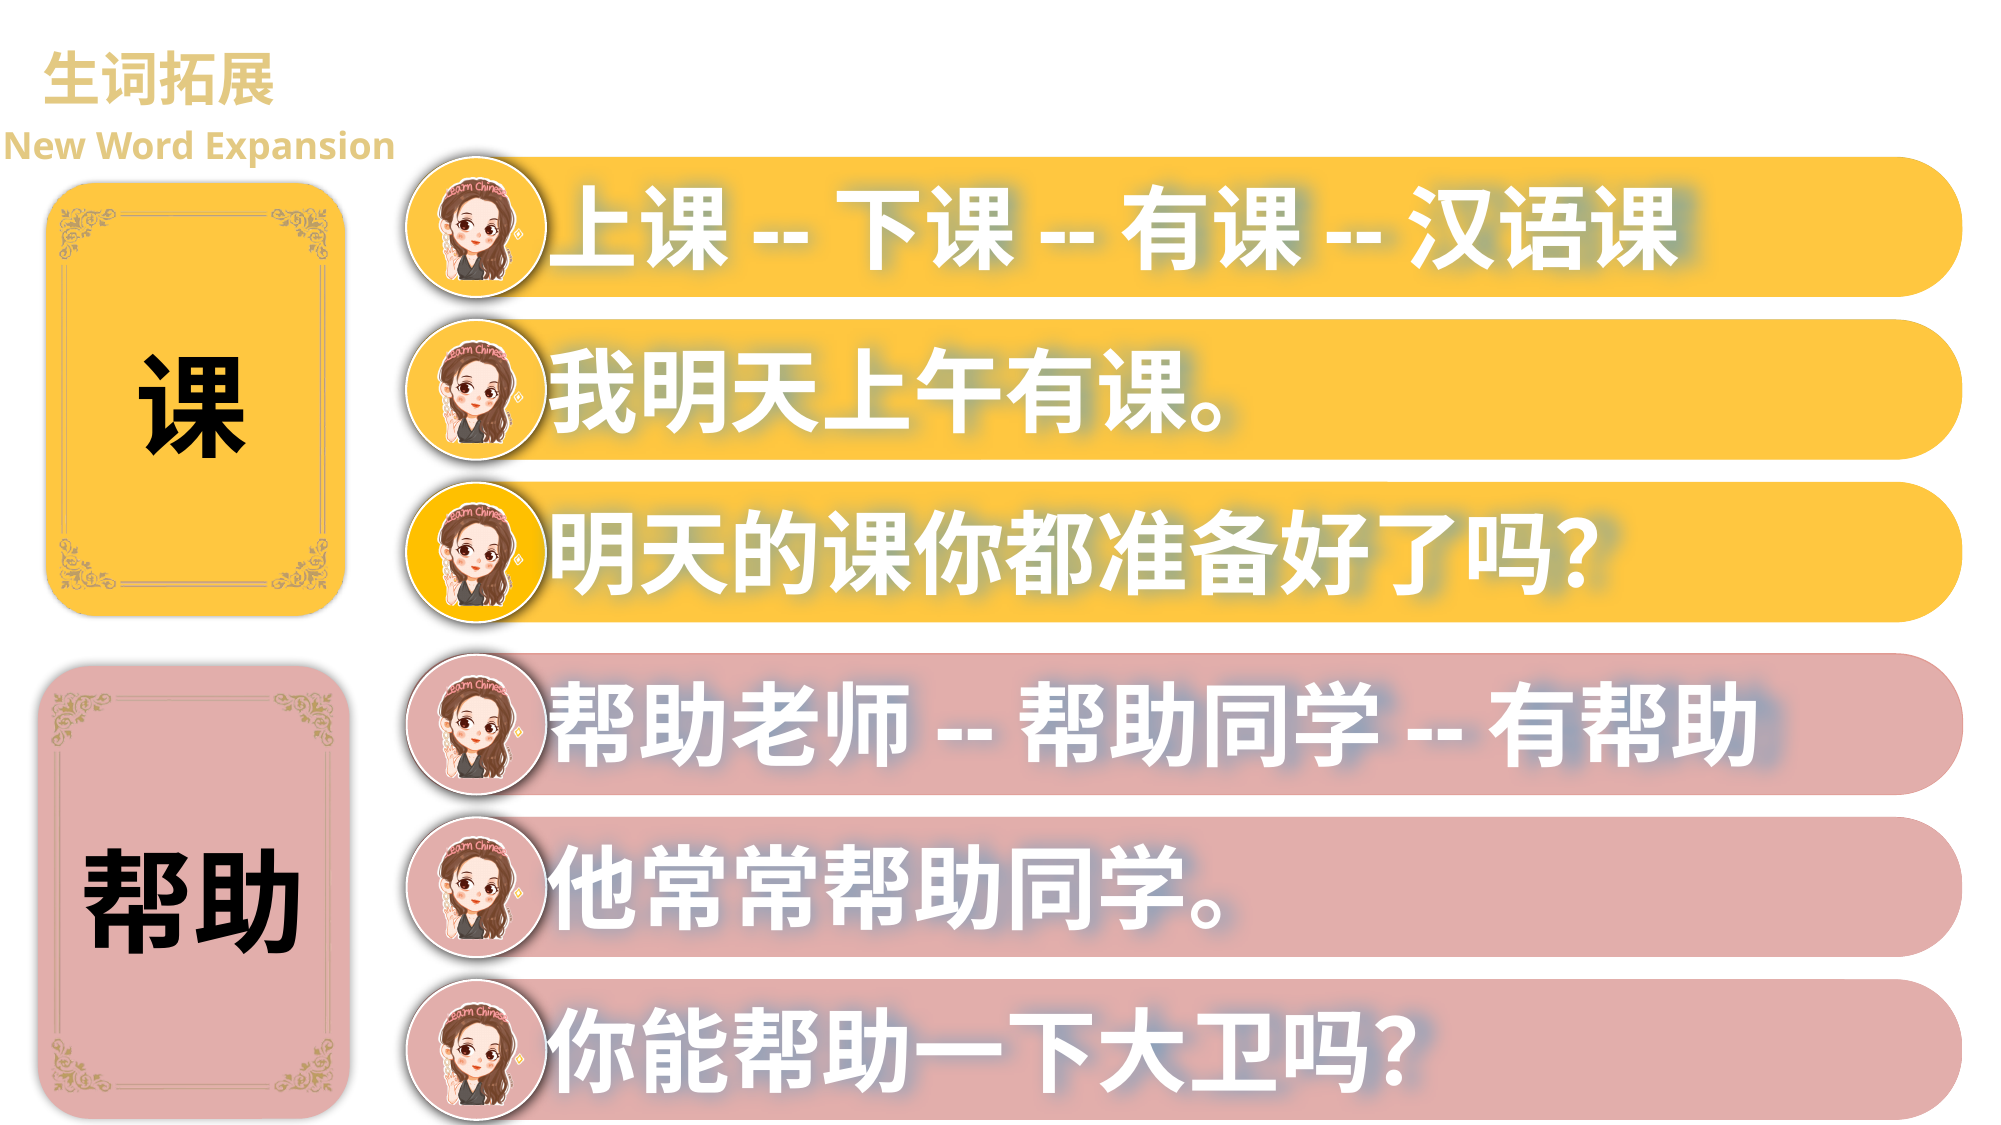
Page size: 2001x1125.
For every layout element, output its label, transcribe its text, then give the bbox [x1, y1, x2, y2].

text_box 明天的课你都准备好了吗？ [546, 488, 1984, 614]
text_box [406, 482, 546, 629]
text_box 我明天上午有课。 [546, 326, 2000, 451]
text_box [1753, 978, 1964, 1121]
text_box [19, 666, 367, 1119]
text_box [38, 175, 352, 623]
text_box 你能帮助一下大卫吗？ [547, 986, 1725, 1112]
text_box 他常常帮助同学。 [547, 823, 1906, 949]
text_box [1946, 838, 1964, 936]
text_box 帮助老师--帮助同学--有帮助 [547, 661, 2000, 786]
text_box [406, 980, 547, 1125]
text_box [406, 319, 546, 466]
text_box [406, 654, 547, 801]
text_box 生词拓展 [27, 35, 291, 114]
text_box [1935, 168, 1964, 286]
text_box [406, 817, 547, 962]
text_box 上课--下课--有课--汉语课 [546, 163, 1893, 289]
text_box New Word Expansion [0, 114, 412, 175]
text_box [406, 157, 546, 303]
